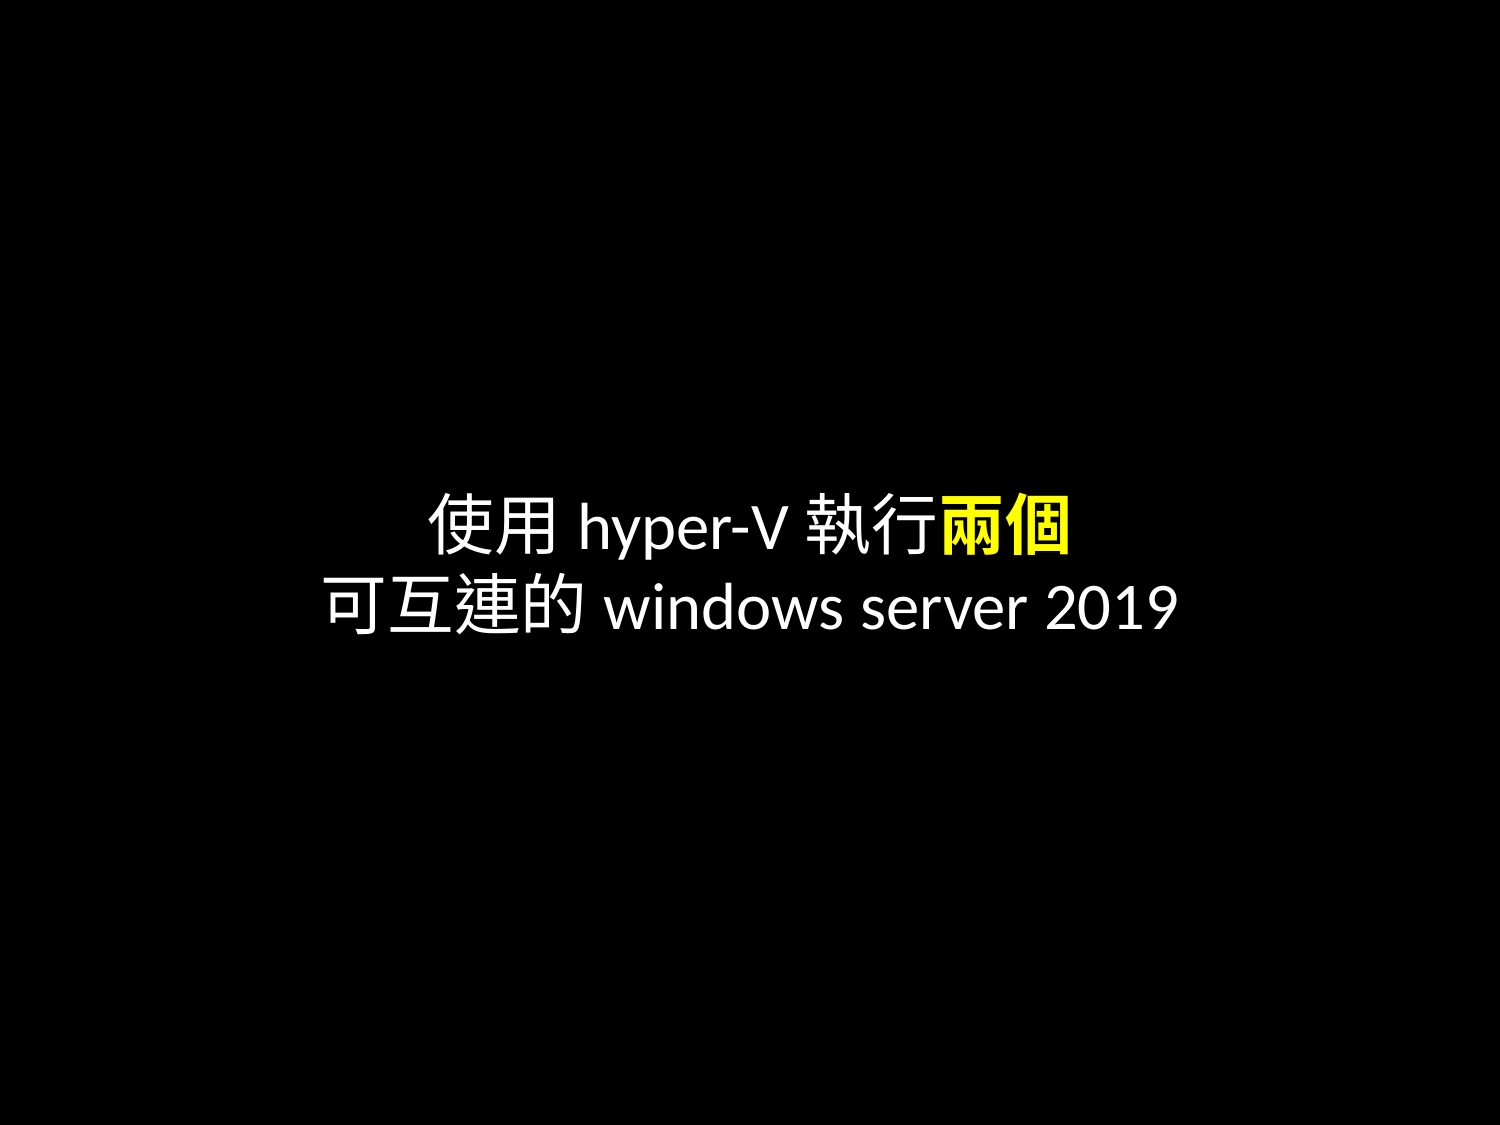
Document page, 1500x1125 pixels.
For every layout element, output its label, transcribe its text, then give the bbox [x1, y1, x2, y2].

text_box 使用hyper-V執行兩個 可互連的windows server 2019 [0, 0, 1500, 1125]
